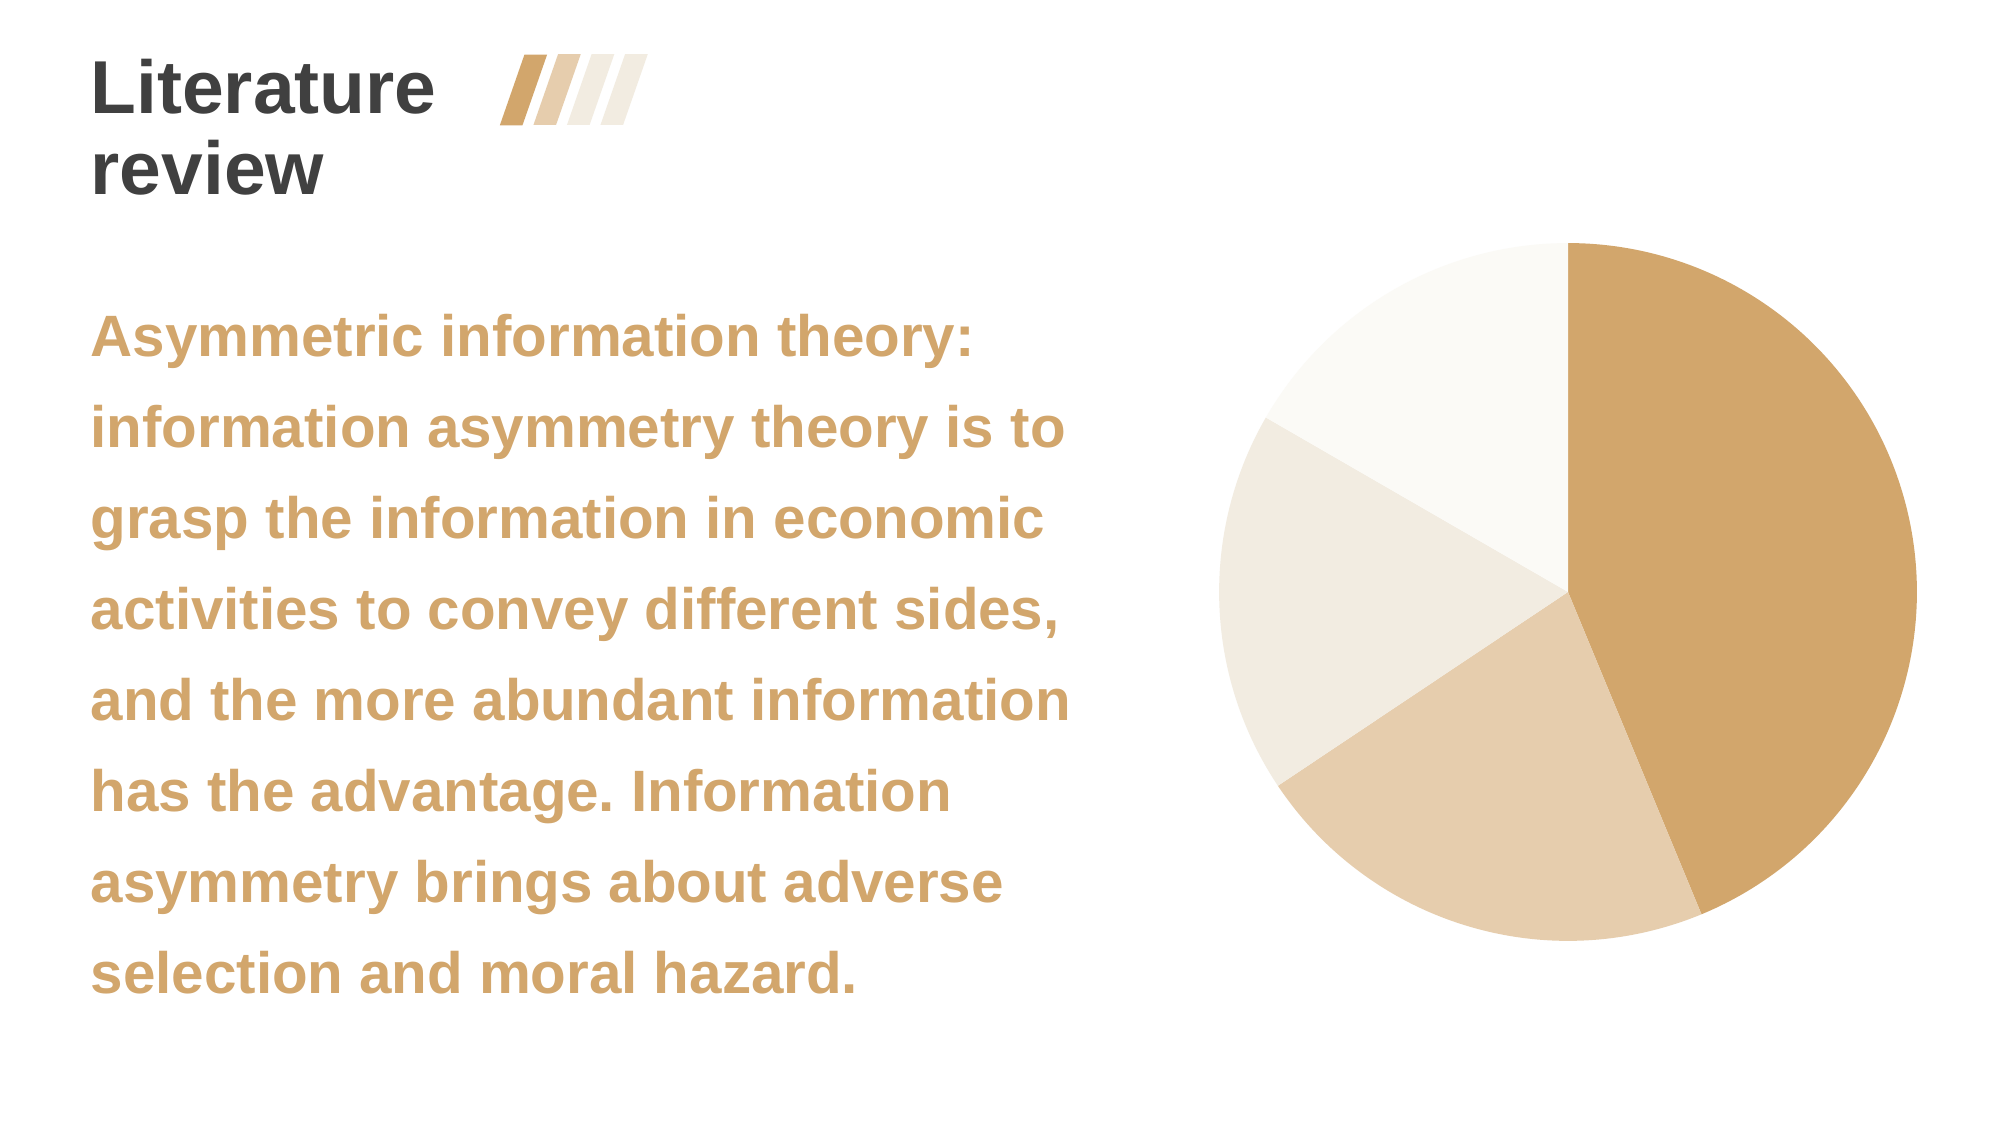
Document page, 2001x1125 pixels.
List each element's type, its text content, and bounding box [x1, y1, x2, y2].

chart [1185, 219, 1981, 1046]
list Literature review [75, 41, 517, 220]
text_box Asymmetric information theory: information asymmetry theory is to grasp the information in economic activities to convey different sides, and the more abundant information has the advantage. Information asymmetry brings about adverse selection and moral hazard. [75, 270, 1103, 1013]
